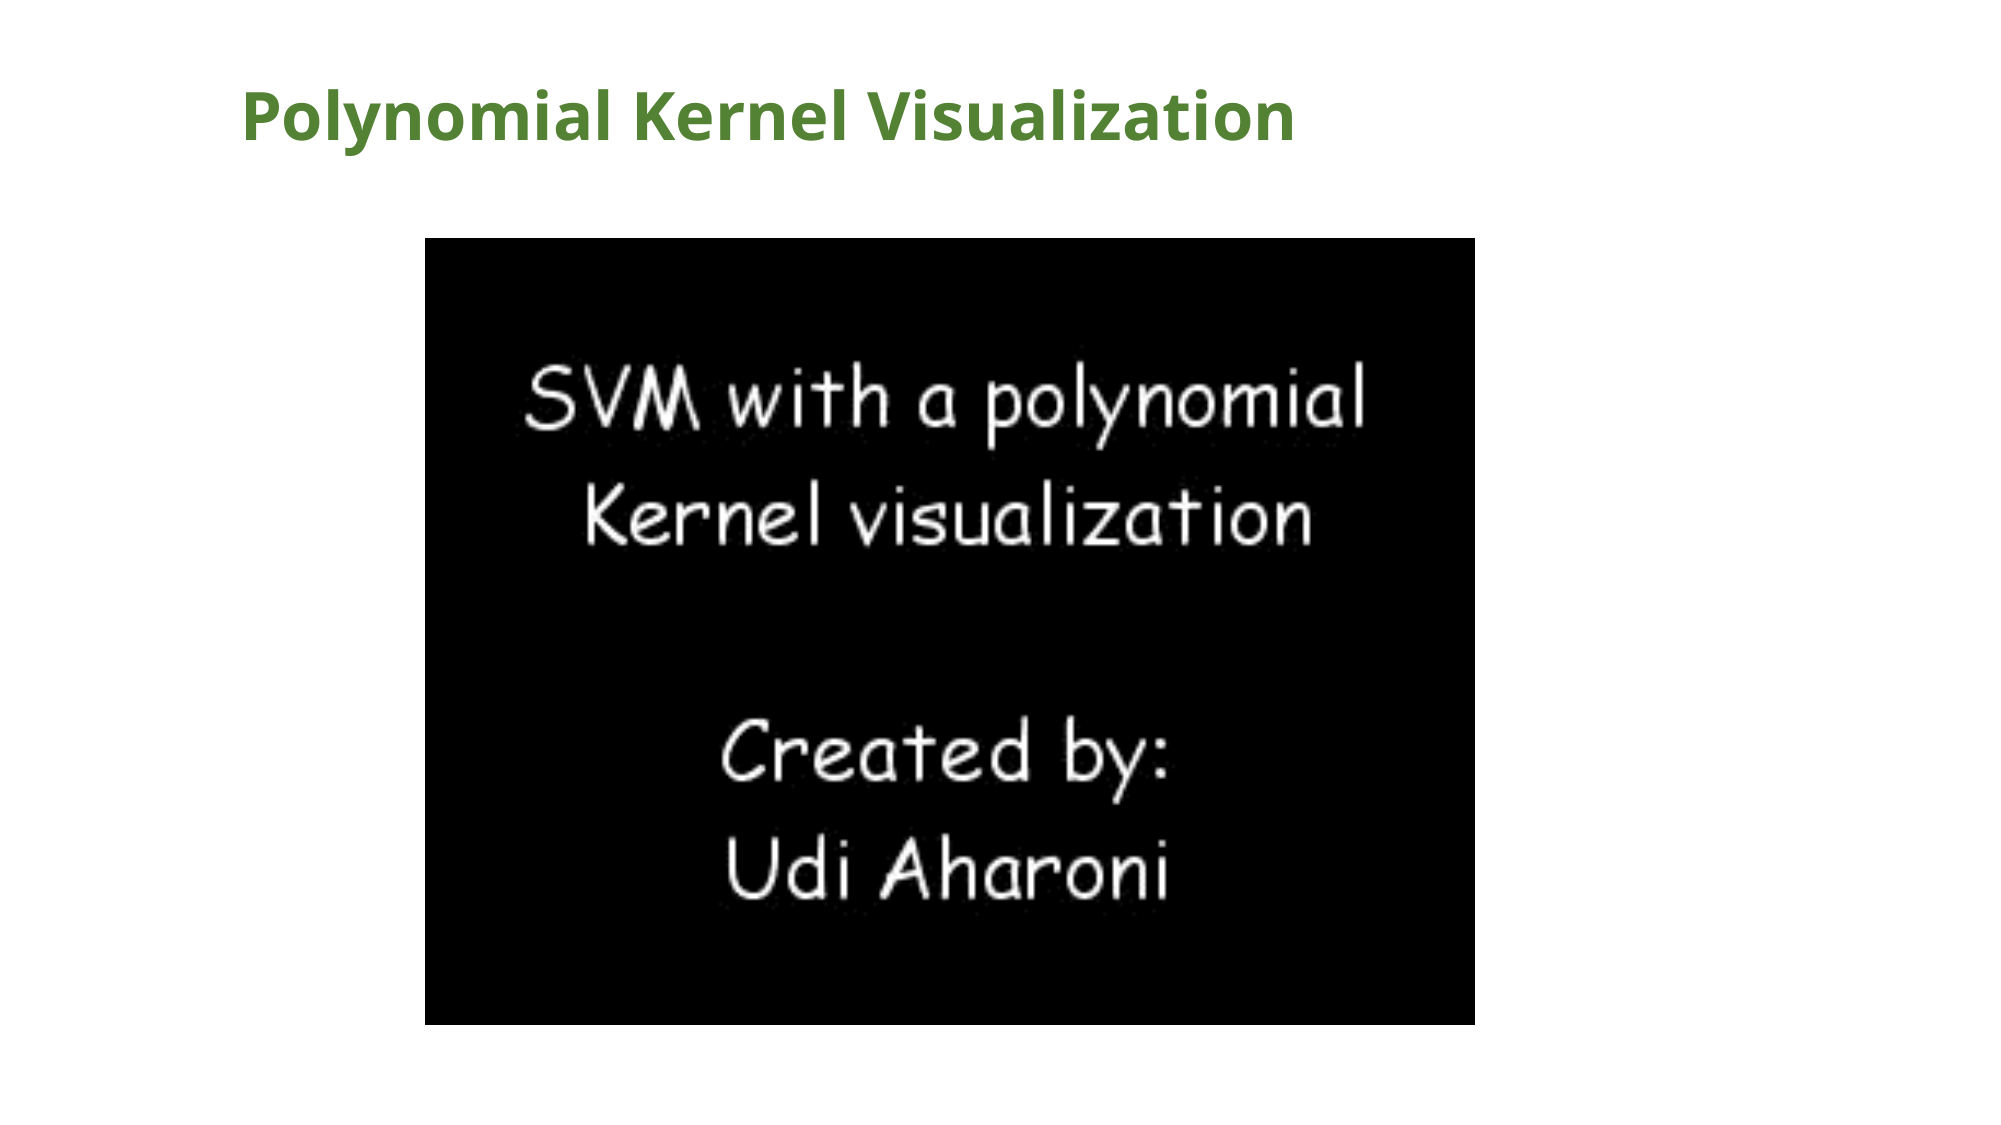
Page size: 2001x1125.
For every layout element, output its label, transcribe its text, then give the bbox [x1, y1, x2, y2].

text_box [424, 237, 1475, 1025]
title Polynomial Kernel Visualization [225, 75, 1725, 163]
